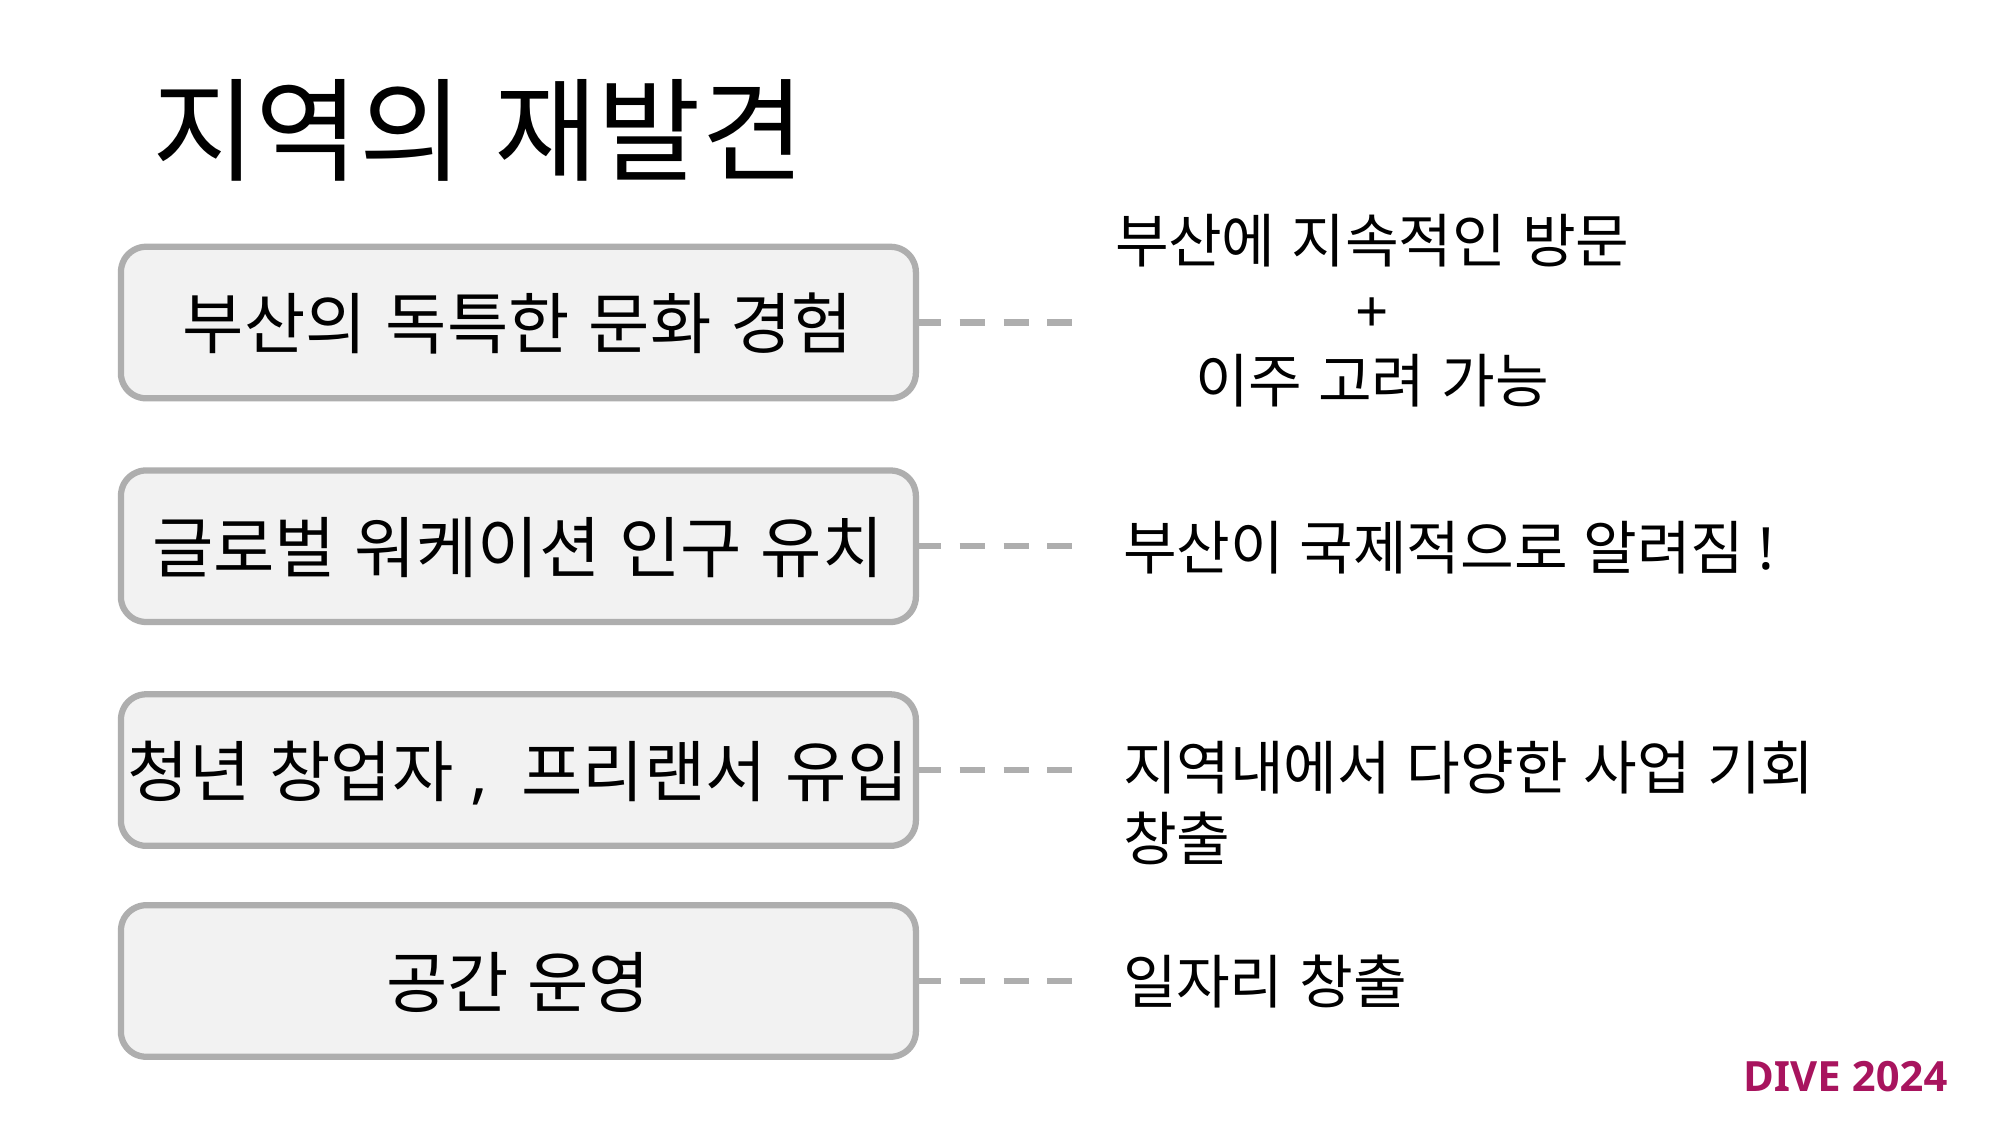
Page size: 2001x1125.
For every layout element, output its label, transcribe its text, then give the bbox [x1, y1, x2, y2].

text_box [100, 195, 1790, 424]
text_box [100, 469, 1943, 623]
title 지역의 재발견 [137, 21, 1863, 250]
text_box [100, 904, 1556, 1058]
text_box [100, 693, 1943, 847]
